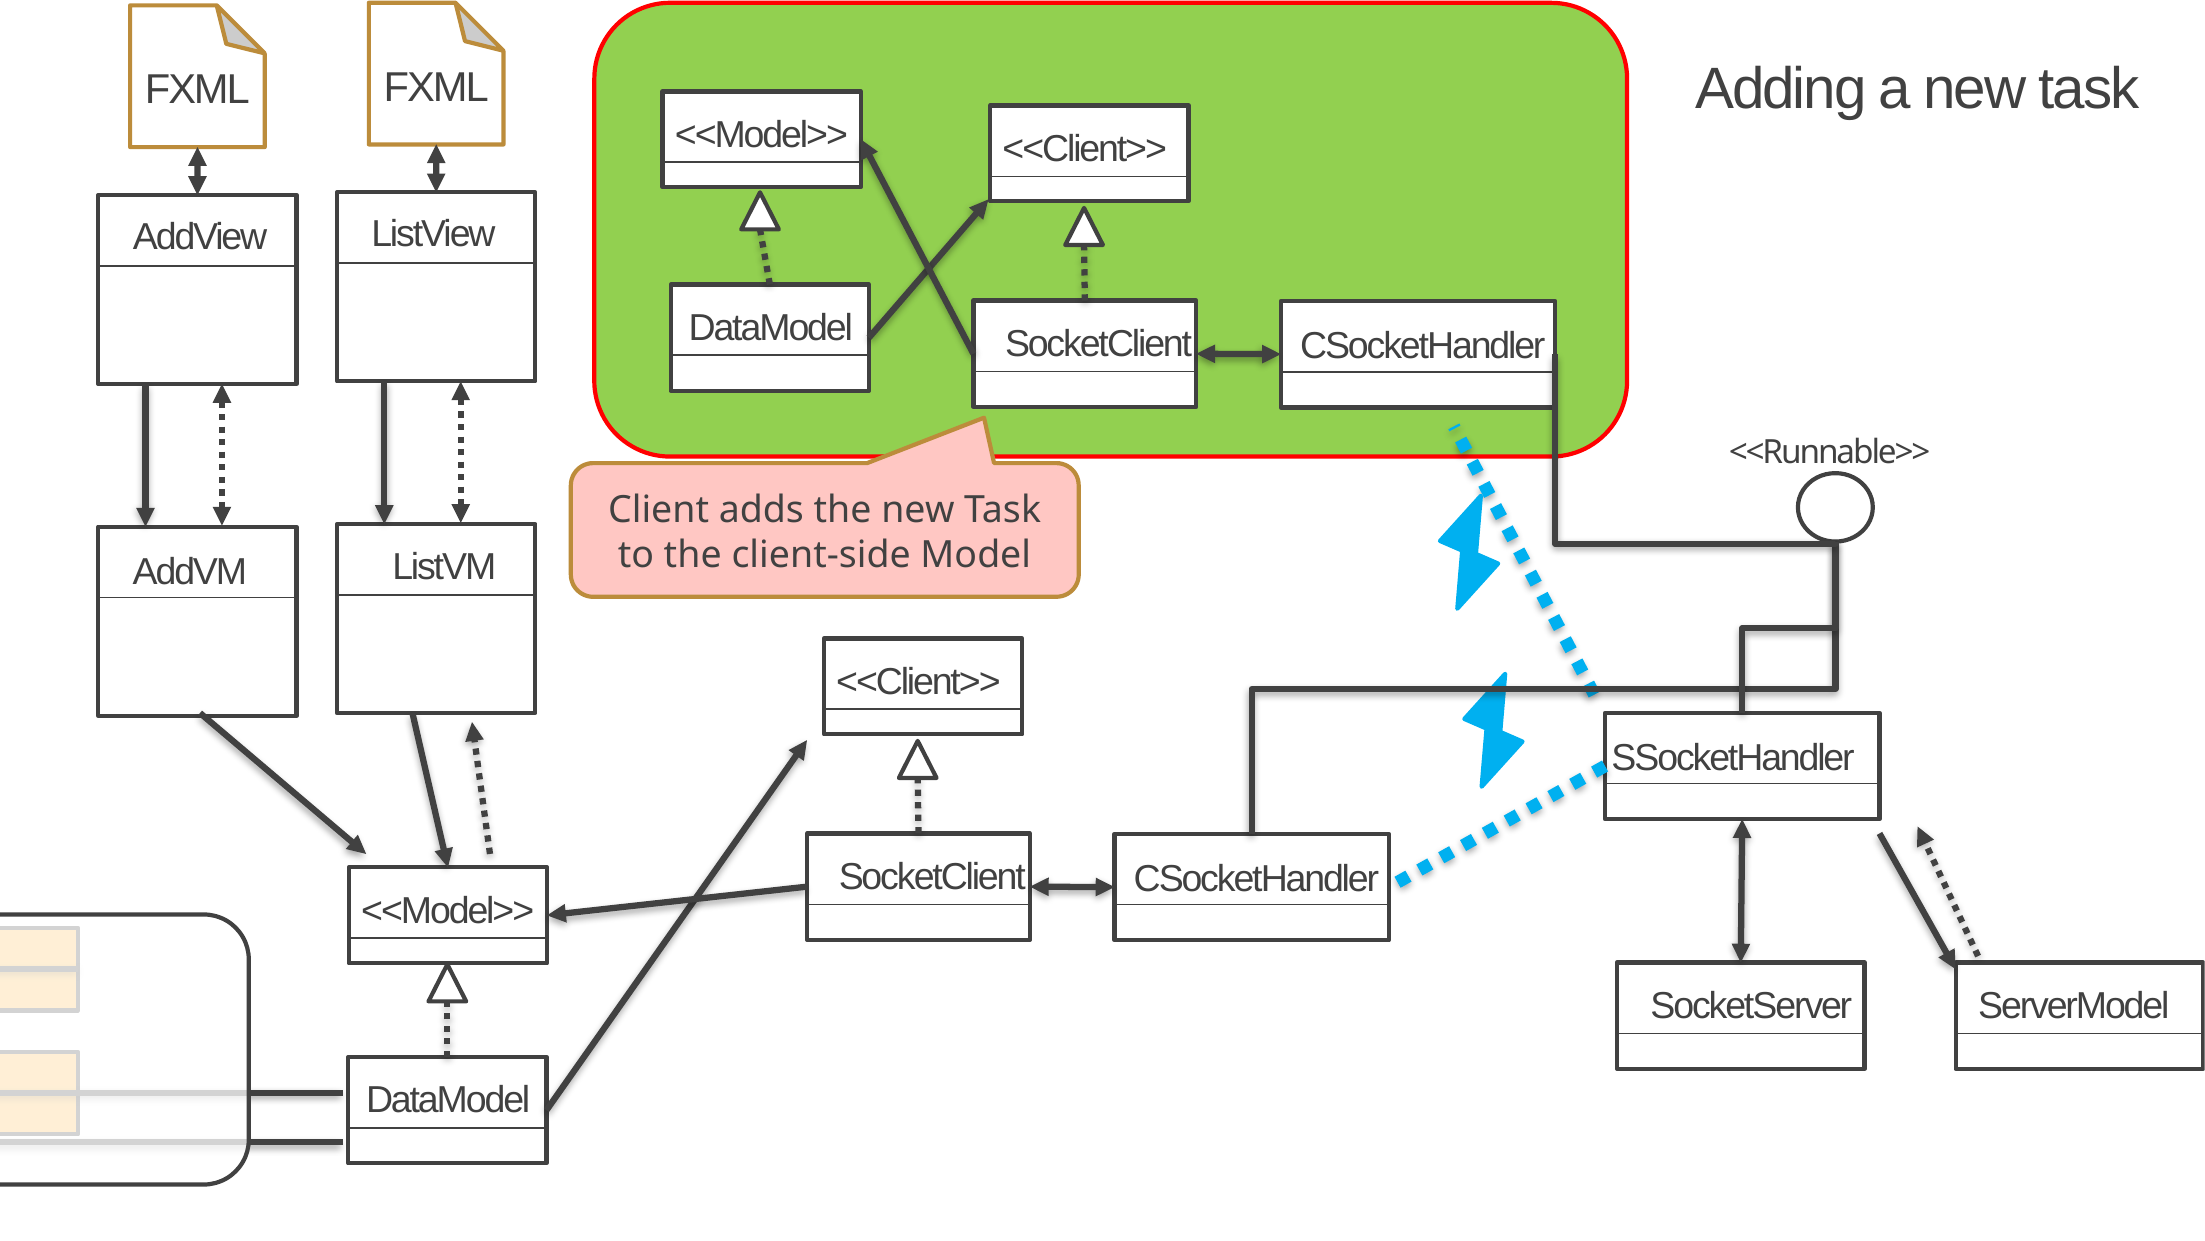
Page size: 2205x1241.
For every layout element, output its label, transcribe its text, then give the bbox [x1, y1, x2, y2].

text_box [336, 192, 536, 382]
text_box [98, 194, 297, 385]
text_box [739, 196, 781, 232]
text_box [1696, 712, 1880, 820]
text_box Client adds the new Task to the client-side Model [568, 415, 1081, 599]
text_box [670, 284, 870, 392]
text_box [199, 712, 367, 855]
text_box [129, 5, 265, 148]
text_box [348, 1056, 547, 1164]
text_box Adding a new task [1695, 62, 2140, 121]
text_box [471, 721, 491, 855]
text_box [412, 712, 449, 868]
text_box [336, 523, 536, 714]
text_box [1388, 765, 1392, 888]
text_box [812, 833, 1038, 941]
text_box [1554, 353, 1836, 542]
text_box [662, 91, 862, 188]
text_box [977, 199, 989, 338]
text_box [860, 139, 974, 355]
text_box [546, 739, 808, 886]
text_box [973, 300, 1205, 408]
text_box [1114, 833, 1392, 941]
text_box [1841, 436, 1916, 542]
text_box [1879, 833, 1956, 970]
text_box [592, 0, 1630, 459]
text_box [759, 229, 771, 285]
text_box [546, 922, 808, 1111]
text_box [348, 867, 541, 964]
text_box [1616, 962, 1865, 1070]
text_box [897, 743, 939, 781]
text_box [1280, 300, 1560, 408]
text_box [546, 886, 808, 916]
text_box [1703, 580, 1875, 674]
text_box [1063, 210, 1105, 248]
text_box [823, 638, 1023, 735]
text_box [1955, 962, 2204, 1070]
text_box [0, 914, 344, 1185]
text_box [1397, 395, 1690, 980]
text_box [368, 2, 504, 145]
text_box [426, 972, 469, 1004]
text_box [1917, 826, 1979, 957]
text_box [98, 526, 297, 717]
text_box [989, 105, 1189, 202]
